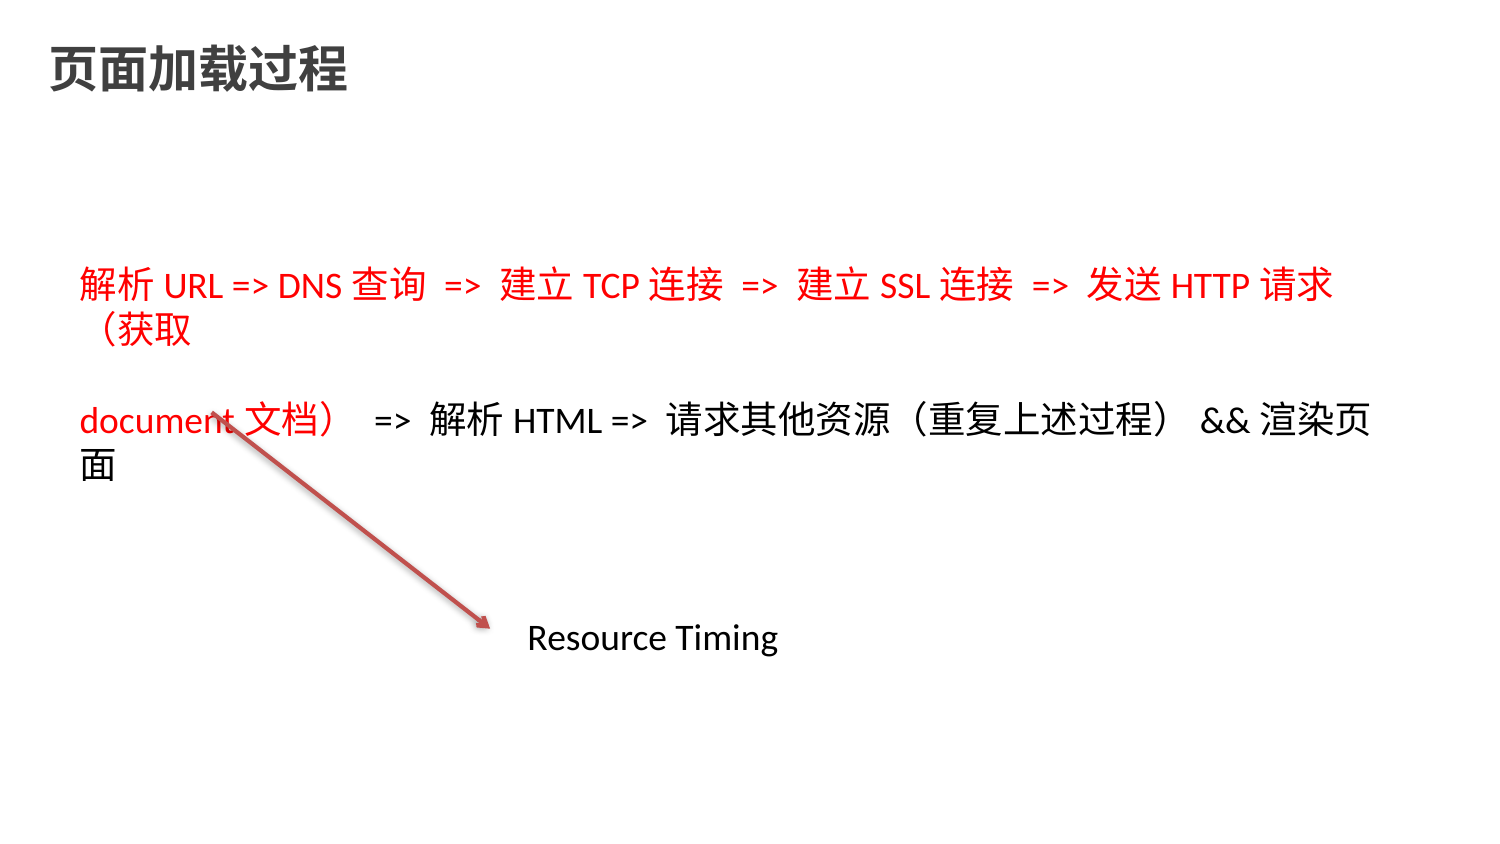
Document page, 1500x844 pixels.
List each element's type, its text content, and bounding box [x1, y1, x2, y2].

text_box 解析URL => DNS查询 => 建立TCP连接 => 建立SSL连接 => 发送HTTP请求（获取 document文档） => 解析HTML => 请求其他资源（重复上述过程）&&渲染页面 [64, 253, 1404, 494]
text_box Resource Timing [512, 605, 930, 666]
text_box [211, 412, 491, 629]
text_box 页面加载过程 [32, 29, 567, 106]
